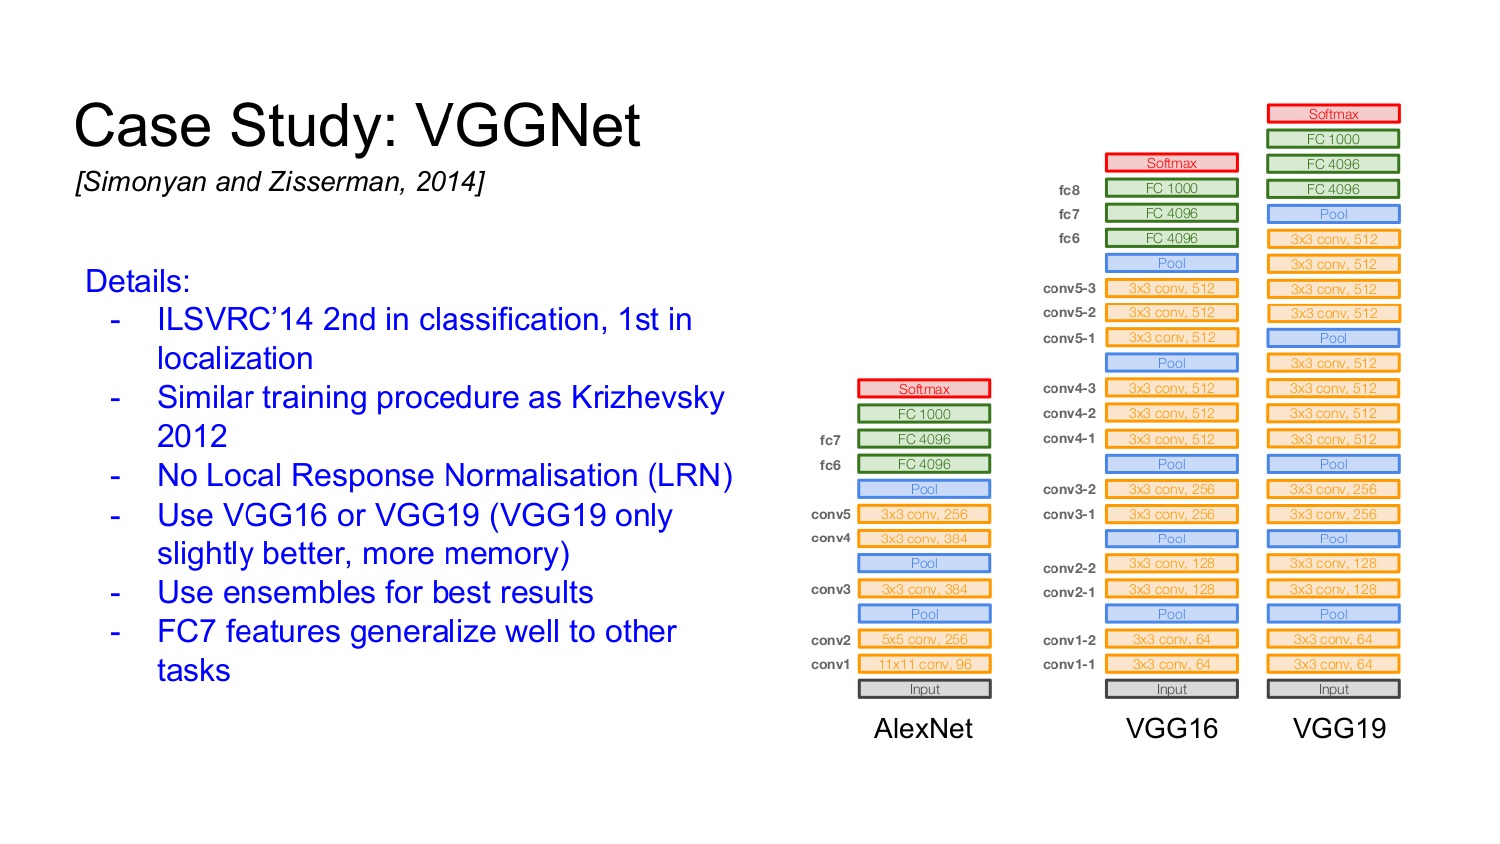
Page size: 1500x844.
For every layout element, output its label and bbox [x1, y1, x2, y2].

picture [46, 70, 1454, 774]
